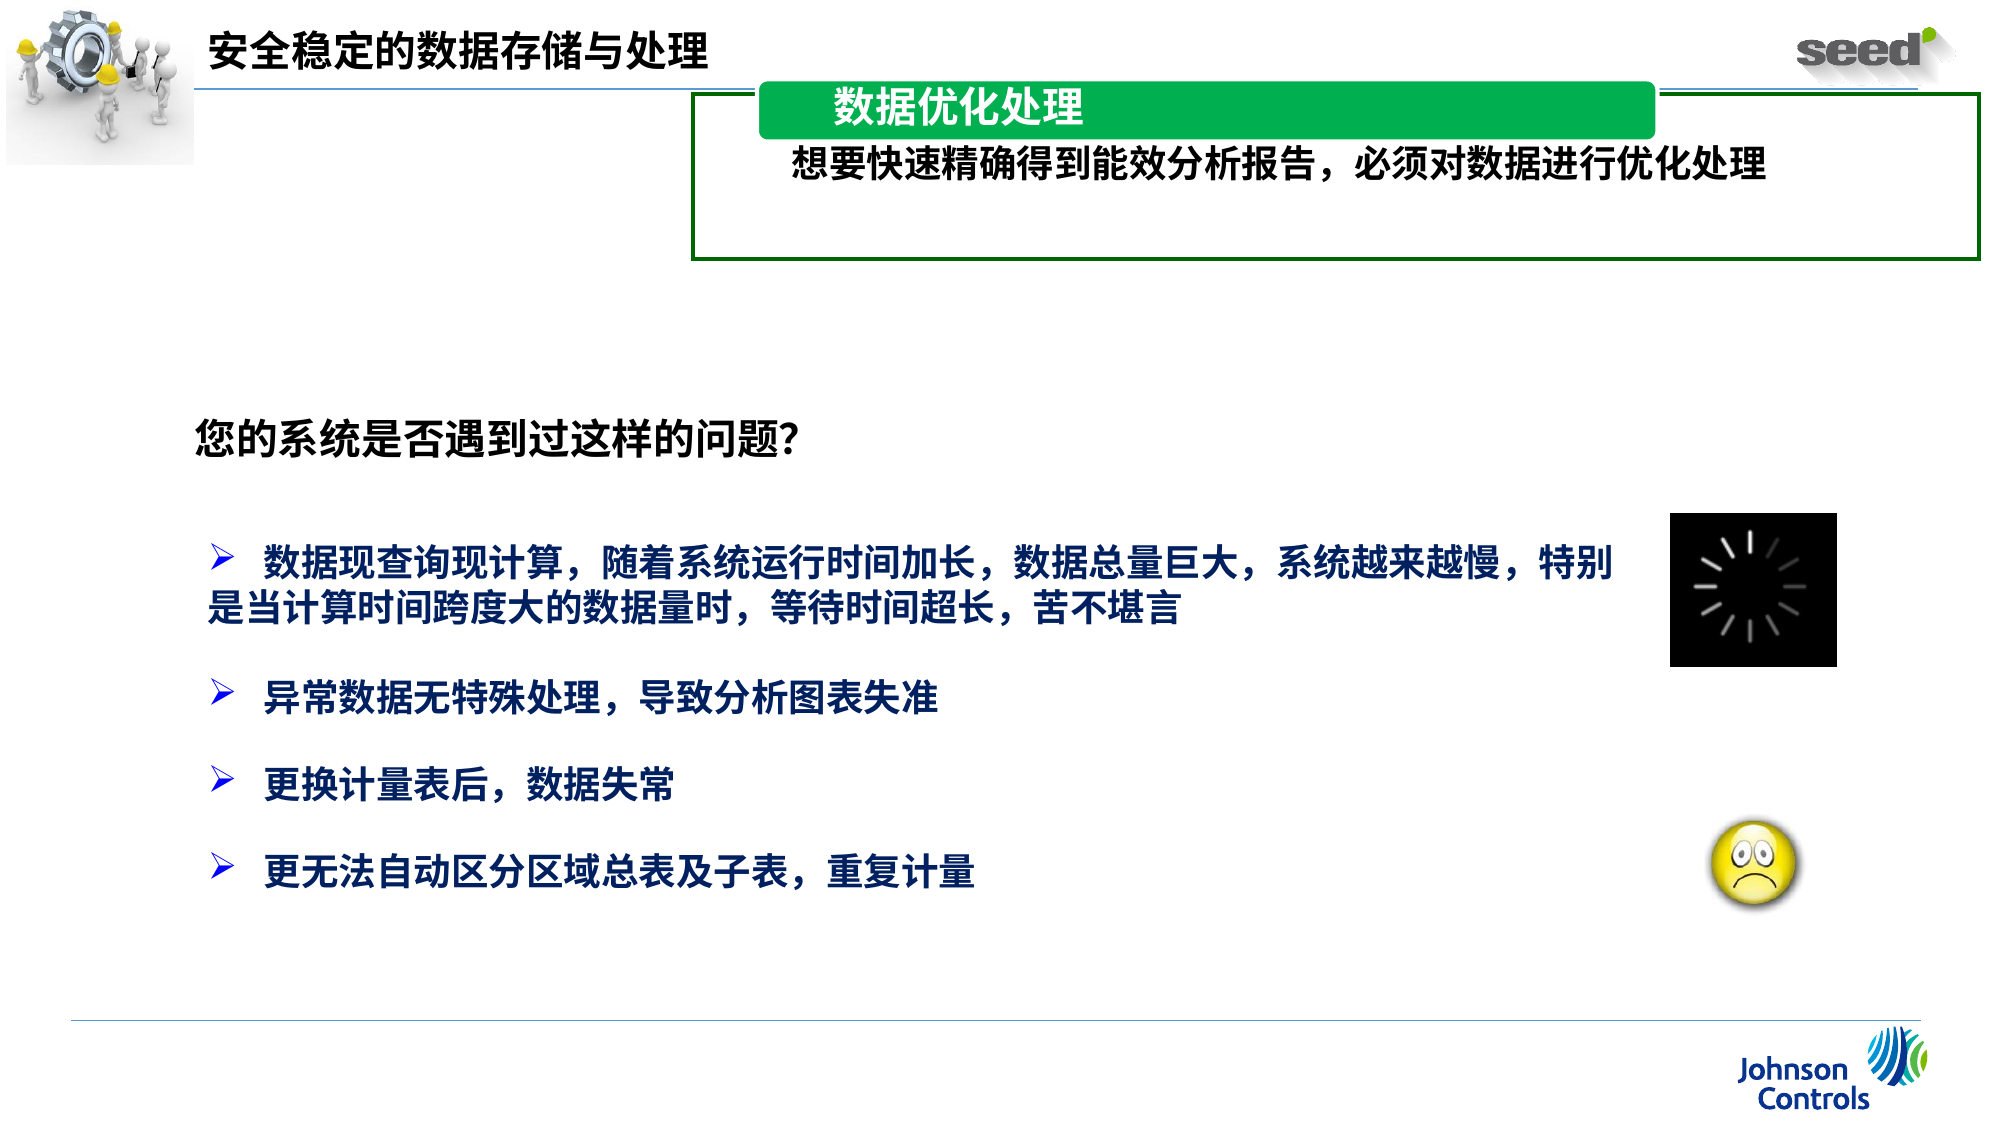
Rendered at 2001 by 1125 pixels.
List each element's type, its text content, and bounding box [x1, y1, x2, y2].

picture [1670, 513, 1837, 667]
text_box 数据现查询现计算，随着系统运行时间加长，数据总量巨大，系统越来越慢，特别是当计算时间跨度大的数据量时，等待时间超长，苦不堪言 [193, 531, 1658, 637]
text_box 异常数据无特殊处理，导致分析图表失准 [193, 666, 1012, 726]
picture [1737, 1026, 1928, 1110]
text_box 安全稳定的数据存储与处理 [194, 17, 878, 83]
picture [1698, 807, 1809, 918]
text_box 更换计量表后，数据失常 [193, 753, 856, 814]
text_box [692, 79, 1980, 260]
picture [6, 0, 194, 165]
text_box 您的系统是否遇到过这样的问题？ [179, 405, 864, 471]
text_box 更无法自动区分区域总表及子表，重复计量 [193, 840, 1112, 901]
picture [1753, 7, 1980, 79]
